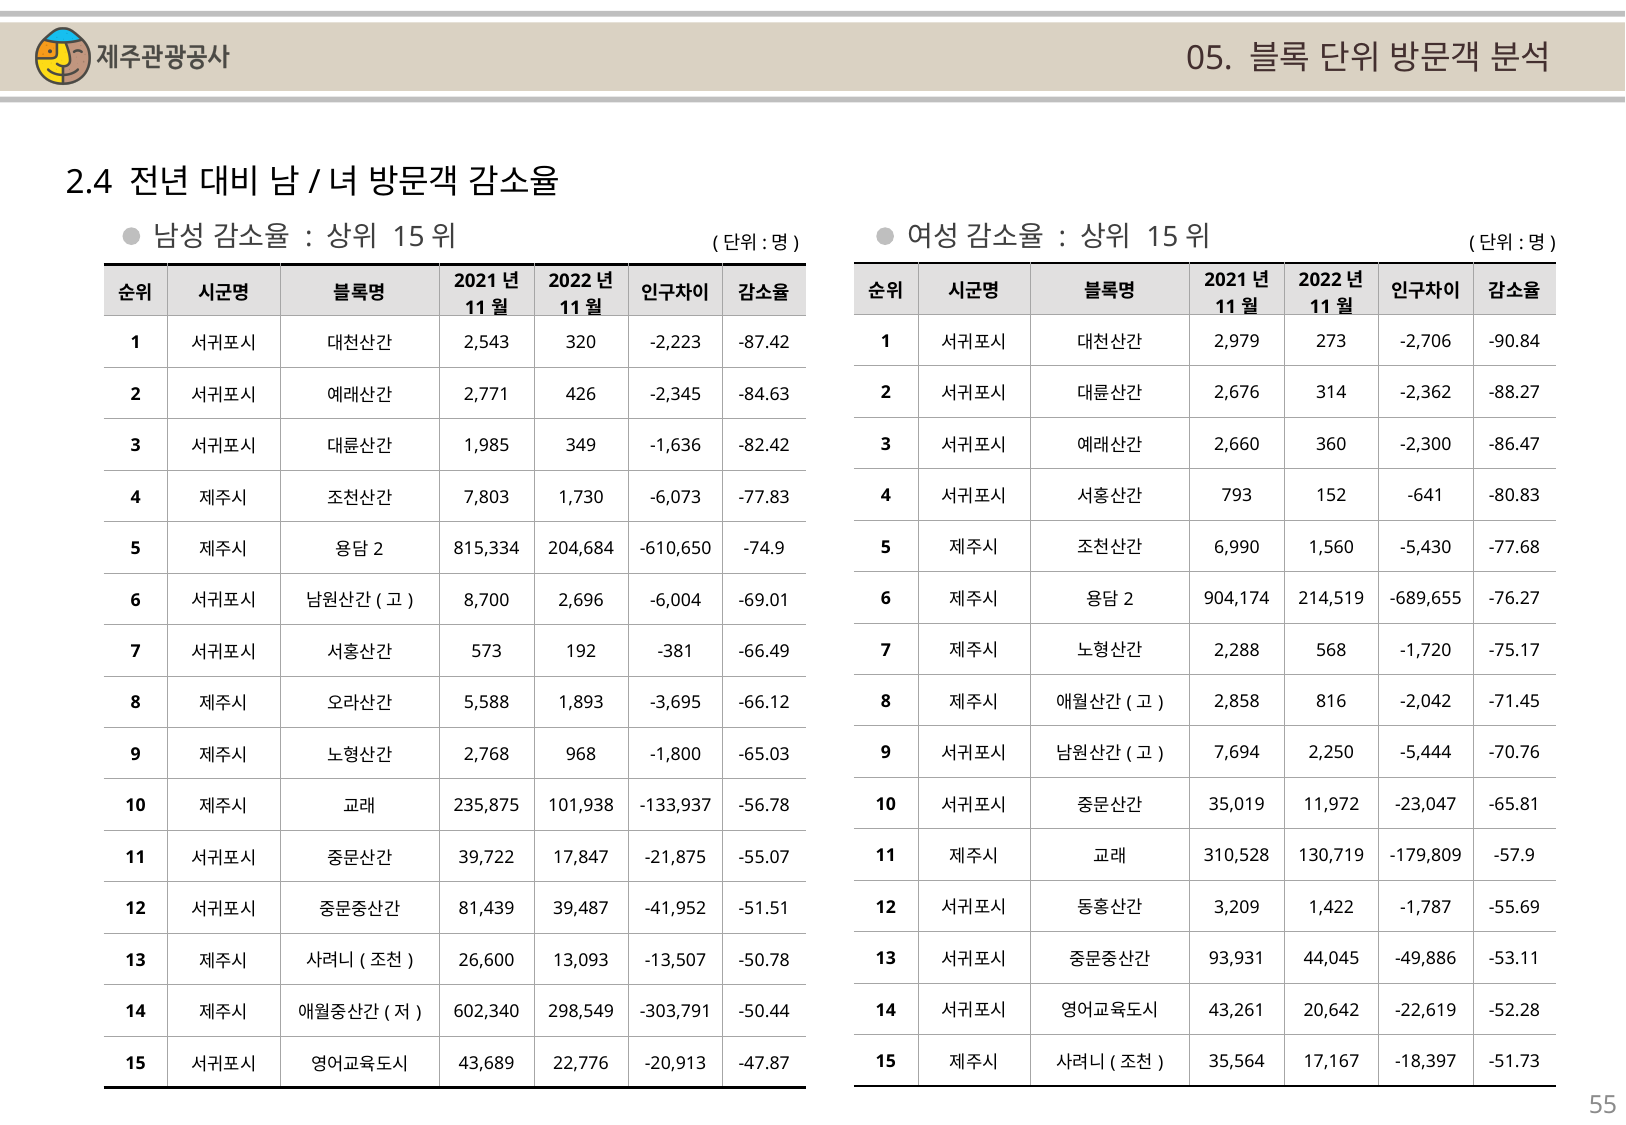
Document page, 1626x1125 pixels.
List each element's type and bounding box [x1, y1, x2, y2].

table_cell [104, 779, 167, 830]
table_cell [629, 368, 722, 418]
table_cell [535, 625, 628, 676]
table_cell [168, 419, 280, 470]
table_cell [1474, 1035, 1556, 1063]
table_cell [440, 831, 534, 881]
table_header [723, 266, 806, 315]
table_cell [168, 625, 280, 676]
table_cell [629, 677, 722, 727]
table_header [1285, 264, 1378, 314]
table_header [854, 264, 918, 314]
table_cell [1031, 366, 1189, 417]
table_cell [168, 316, 280, 367]
table_cell [1190, 624, 1284, 674]
table_cell [1379, 829, 1473, 880]
table_cell [629, 522, 722, 573]
table_cell [919, 932, 1030, 983]
table_cell [535, 471, 628, 521]
table_cell [281, 625, 439, 676]
picture [31, 26, 232, 87]
table_cell [723, 728, 806, 778]
table_cell [723, 779, 806, 830]
table_cell [919, 521, 1030, 571]
table_cell [281, 419, 439, 470]
table_cell [1031, 932, 1189, 983]
table_cell [1031, 726, 1189, 777]
table_header [168, 266, 280, 315]
table_cell [723, 882, 806, 933]
table_cell [1031, 521, 1189, 571]
table_cell [1379, 932, 1473, 983]
table_cell [629, 1037, 722, 1086]
table_cell [535, 882, 628, 933]
table_cell [104, 368, 167, 418]
table_cell [168, 985, 280, 1036]
table_cell [1190, 572, 1284, 623]
table_cell [919, 881, 1030, 931]
table_cell [1031, 881, 1189, 931]
text_box [1042, 28, 1595, 84]
table_cell [1285, 675, 1378, 725]
table_cell [723, 574, 806, 624]
table_cell [1031, 984, 1189, 1034]
table_cell [168, 677, 280, 727]
table_cell [1379, 984, 1473, 1034]
table_cell [104, 728, 167, 778]
table_cell [535, 1037, 628, 1086]
table_cell [440, 882, 534, 933]
table_cell [1190, 984, 1284, 1034]
table_cell [535, 985, 628, 1036]
table_cell [104, 316, 167, 367]
table_cell [1190, 829, 1284, 880]
table_cell [1190, 1035, 1284, 1085]
table_cell [168, 1037, 280, 1086]
table_cell [854, 829, 918, 880]
table_cell [723, 471, 806, 521]
table_cell [1031, 829, 1189, 880]
table_cell [104, 574, 167, 624]
table_cell [1190, 778, 1284, 828]
table_cell [1031, 1035, 1189, 1085]
table_cell [1474, 469, 1556, 520]
table_cell [1190, 675, 1284, 725]
table_header [281, 266, 439, 315]
table_cell [1190, 726, 1284, 777]
table_cell [1474, 624, 1556, 674]
table_cell [723, 368, 806, 418]
table_cell [919, 624, 1030, 674]
table_cell [1474, 521, 1556, 571]
table_cell [281, 831, 439, 881]
table_cell [629, 625, 722, 676]
table_cell [1285, 778, 1378, 828]
table_cell [854, 881, 918, 931]
table_cell [1379, 315, 1473, 365]
table_cell [1285, 932, 1378, 983]
table_cell [104, 471, 167, 521]
table_cell [854, 932, 918, 983]
table_cell [535, 419, 628, 470]
table_header [1031, 264, 1189, 314]
text_box [698, 223, 814, 261]
table_cell [104, 419, 167, 470]
table_cell [104, 677, 167, 727]
table_cell [1285, 366, 1378, 417]
table_cell [440, 677, 534, 727]
table_cell [440, 934, 534, 984]
table_cell [281, 882, 439, 933]
table_cell [1474, 366, 1556, 417]
table_cell [1285, 726, 1378, 777]
table_cell [629, 985, 722, 1036]
table_cell [440, 728, 534, 778]
table_cell [919, 418, 1030, 468]
table_cell [281, 934, 439, 984]
table_cell [1031, 418, 1189, 468]
table_cell [1474, 932, 1556, 983]
table_cell [1285, 315, 1378, 365]
table_cell [919, 366, 1030, 417]
table_cell [1379, 521, 1473, 571]
table_cell [535, 934, 628, 984]
table_cell [723, 985, 806, 1036]
table_cell [854, 726, 918, 777]
table_cell [1031, 675, 1189, 725]
table_cell [440, 574, 534, 624]
table_cell [440, 522, 534, 573]
table_cell [723, 934, 806, 984]
table_cell [1285, 829, 1378, 880]
table_cell [1031, 778, 1189, 828]
table_cell [1031, 469, 1189, 520]
table_cell [1379, 366, 1473, 417]
table_cell [919, 675, 1030, 725]
table_cell [168, 368, 280, 418]
table_cell [104, 934, 167, 984]
table_cell [1379, 469, 1473, 520]
table_cell [629, 882, 722, 933]
table_cell [281, 522, 439, 573]
table_cell [1285, 1035, 1378, 1063]
table_cell [1285, 984, 1378, 1034]
table_cell [1285, 521, 1378, 571]
table_cell [854, 675, 918, 725]
table_cell [854, 521, 918, 571]
table_cell [629, 574, 722, 624]
table_header [104, 266, 167, 315]
table_cell [854, 572, 918, 623]
table_cell [1474, 418, 1556, 468]
table_cell [1474, 881, 1556, 931]
table_cell [723, 316, 806, 367]
table_cell [723, 419, 806, 470]
table_cell [281, 1037, 439, 1086]
table_cell [281, 779, 439, 830]
table_cell [1379, 1035, 1473, 1063]
table_cell [919, 572, 1030, 623]
table_cell [440, 1037, 534, 1086]
table_cell [1190, 366, 1284, 417]
table_cell [281, 574, 439, 624]
table_cell [1285, 469, 1378, 520]
table_cell [629, 419, 722, 470]
table_cell [1379, 675, 1473, 725]
text_box [1454, 223, 1571, 261]
table_cell [440, 625, 534, 676]
table_cell [723, 522, 806, 573]
table_cell [723, 1037, 806, 1086]
table_cell [281, 316, 439, 367]
table_cell [440, 316, 534, 367]
table_cell [104, 831, 167, 881]
text_box [875, 210, 1226, 260]
table_cell [919, 726, 1030, 777]
table_cell [1474, 572, 1556, 623]
table_cell [1379, 778, 1473, 828]
table_cell [1474, 315, 1556, 365]
table_cell [535, 522, 628, 573]
table_cell [854, 315, 918, 365]
table_cell [535, 368, 628, 418]
table_header [1190, 264, 1284, 314]
table_cell [1379, 418, 1473, 468]
table_cell [440, 419, 534, 470]
table_cell [535, 677, 628, 727]
table_cell [168, 574, 280, 624]
table_cell [1031, 572, 1189, 623]
table_cell [1379, 726, 1473, 777]
table_cell [629, 779, 722, 830]
table_cell [535, 728, 628, 778]
table_cell [281, 985, 439, 1036]
table_cell [440, 368, 534, 418]
table_cell [629, 934, 722, 984]
table_cell [440, 985, 534, 1036]
table_cell [919, 469, 1030, 520]
table_cell [104, 882, 167, 933]
table_cell [104, 985, 167, 1036]
table_cell [629, 471, 722, 521]
table_cell [168, 779, 280, 830]
table_cell [854, 366, 918, 417]
table_cell [535, 831, 628, 881]
table_cell [1285, 572, 1378, 623]
table_cell [1190, 521, 1284, 571]
table_cell [1031, 315, 1189, 365]
table_header [1379, 264, 1473, 314]
table_cell [535, 574, 628, 624]
table_cell [440, 471, 534, 521]
table_cell [854, 1035, 918, 1085]
table_cell [629, 728, 722, 778]
text_box [121, 210, 472, 260]
table_cell [104, 625, 167, 676]
table_cell [1285, 881, 1378, 931]
table_cell [168, 882, 280, 933]
table_cell [919, 315, 1030, 365]
table_header [629, 266, 722, 315]
table_cell [168, 831, 280, 881]
table_cell [1285, 418, 1378, 468]
table_header [919, 264, 1030, 314]
table_cell [1190, 418, 1284, 468]
table_cell [1474, 726, 1556, 777]
table_cell [281, 368, 439, 418]
table_cell [1474, 984, 1556, 1034]
table_cell [854, 984, 918, 1034]
table_cell [854, 469, 918, 520]
table_cell [168, 728, 280, 778]
table_cell [629, 831, 722, 881]
table_cell [723, 831, 806, 881]
table_cell [919, 829, 1030, 880]
table_cell [1031, 624, 1189, 674]
table_cell [1474, 778, 1556, 828]
table_cell [535, 316, 628, 367]
table_cell [1190, 881, 1284, 931]
table_cell [104, 1037, 167, 1086]
table_cell [168, 471, 280, 521]
table_cell [281, 728, 439, 778]
table_cell [440, 779, 534, 830]
table_cell [854, 624, 918, 674]
table_cell [1379, 624, 1473, 674]
table_cell [104, 522, 167, 573]
table_header [1474, 264, 1556, 314]
table_cell [1474, 829, 1556, 880]
table_cell [1379, 572, 1473, 623]
table_cell [281, 677, 439, 727]
table_cell [1379, 881, 1473, 931]
table_cell [168, 522, 280, 573]
text_box [50, 152, 1144, 208]
table_cell [1190, 315, 1284, 365]
table_header [440, 266, 534, 315]
table_cell [723, 625, 806, 676]
table_cell [281, 471, 439, 521]
table_cell [168, 934, 280, 984]
table_cell [854, 778, 918, 828]
slide_number [1251, 1063, 1618, 1123]
table_cell [723, 677, 806, 727]
table_cell [919, 778, 1030, 828]
table_cell [629, 316, 722, 367]
table_cell [1190, 932, 1284, 983]
table_cell [1285, 624, 1378, 674]
table_header [535, 266, 628, 315]
table_cell [854, 418, 918, 468]
table_cell [1190, 469, 1284, 520]
table_cell [919, 984, 1030, 1034]
table_cell [1474, 675, 1556, 725]
table_cell [535, 779, 628, 830]
table_cell [919, 1035, 1030, 1085]
